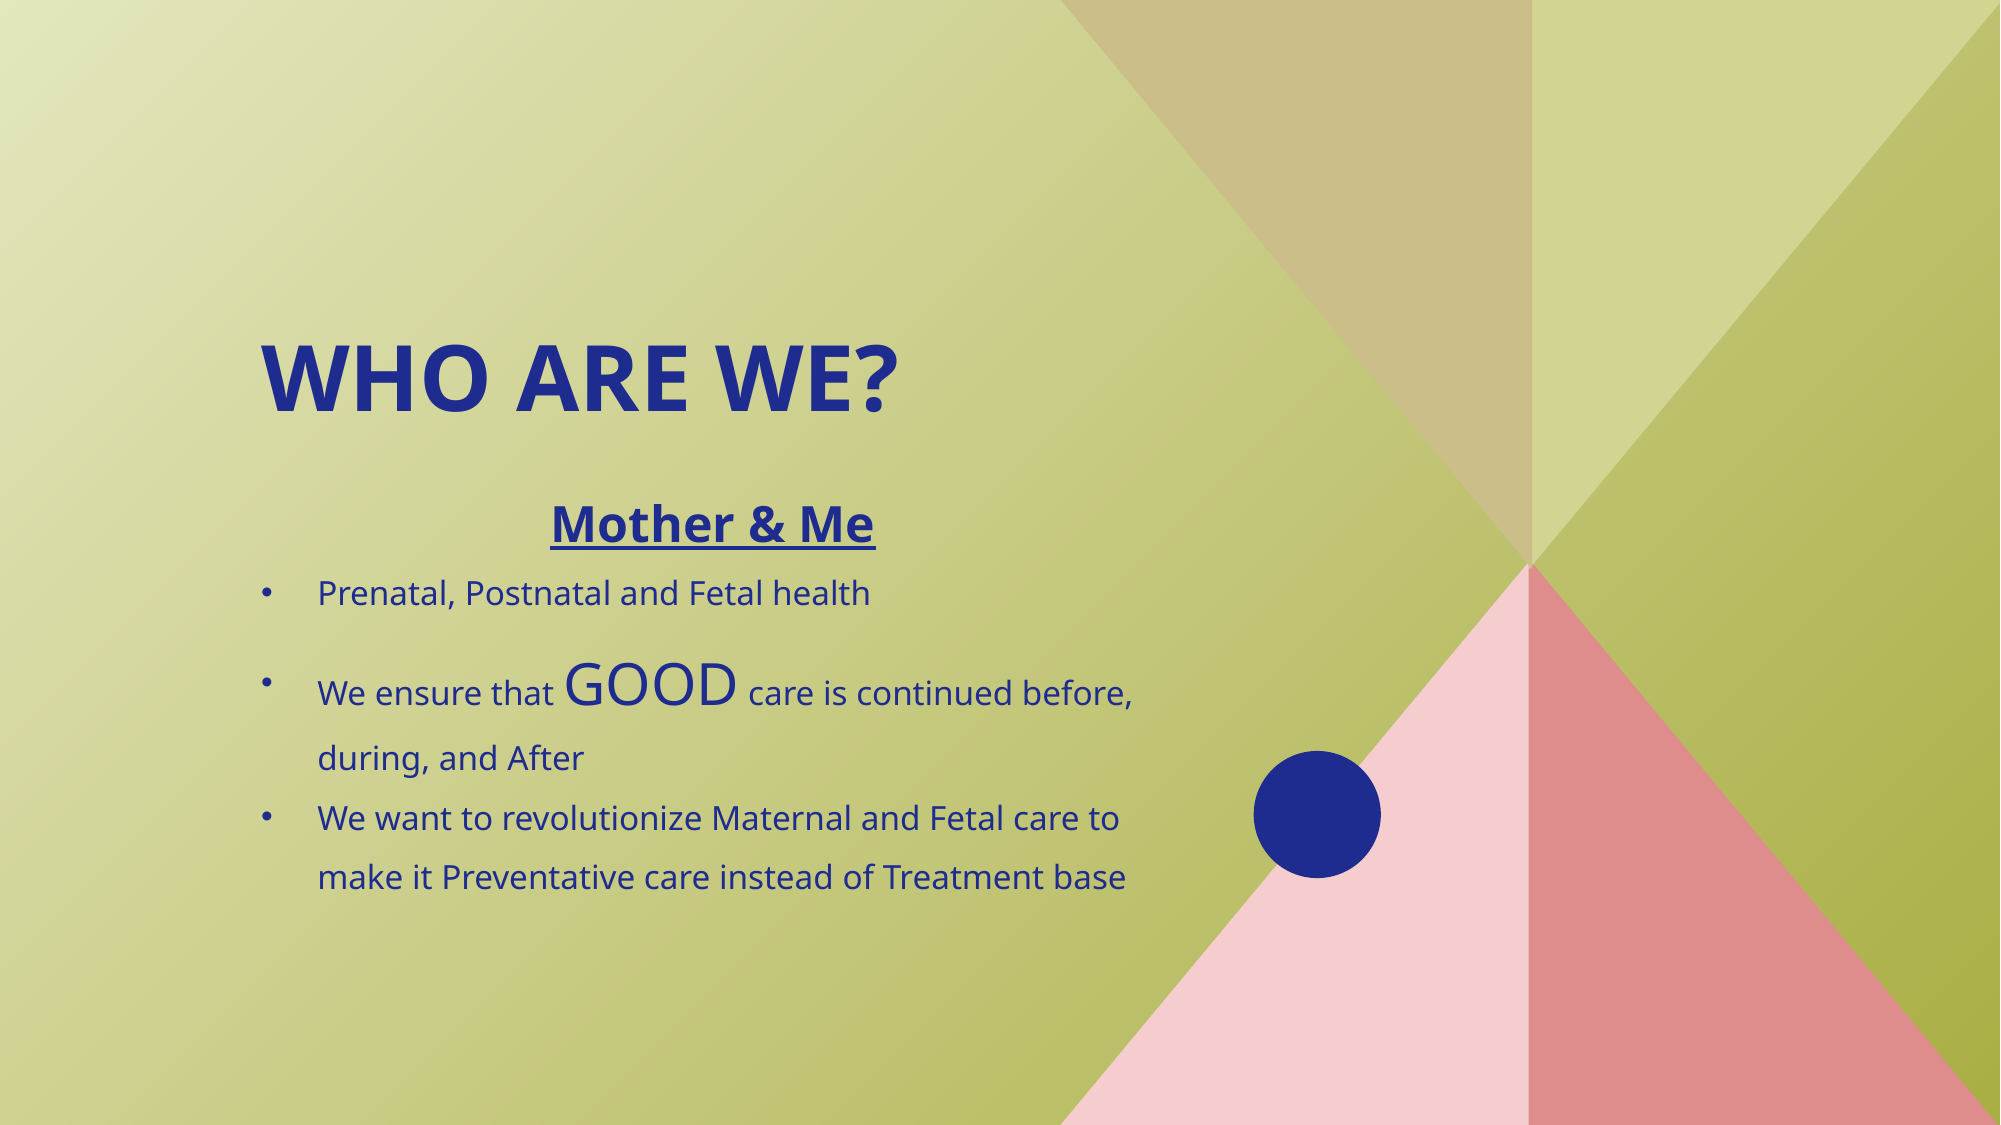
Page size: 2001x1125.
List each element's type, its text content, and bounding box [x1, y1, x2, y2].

title WHO are WE? [246, 311, 1180, 438]
list Mother & Me Prenatal, Postnatal and Fetal health We ensure that GOOD care is continued before, during, and After We want to revolutionize Maternal and Fetal care to make it Preventative care instead of Treatment base [246, 454, 1180, 967]
